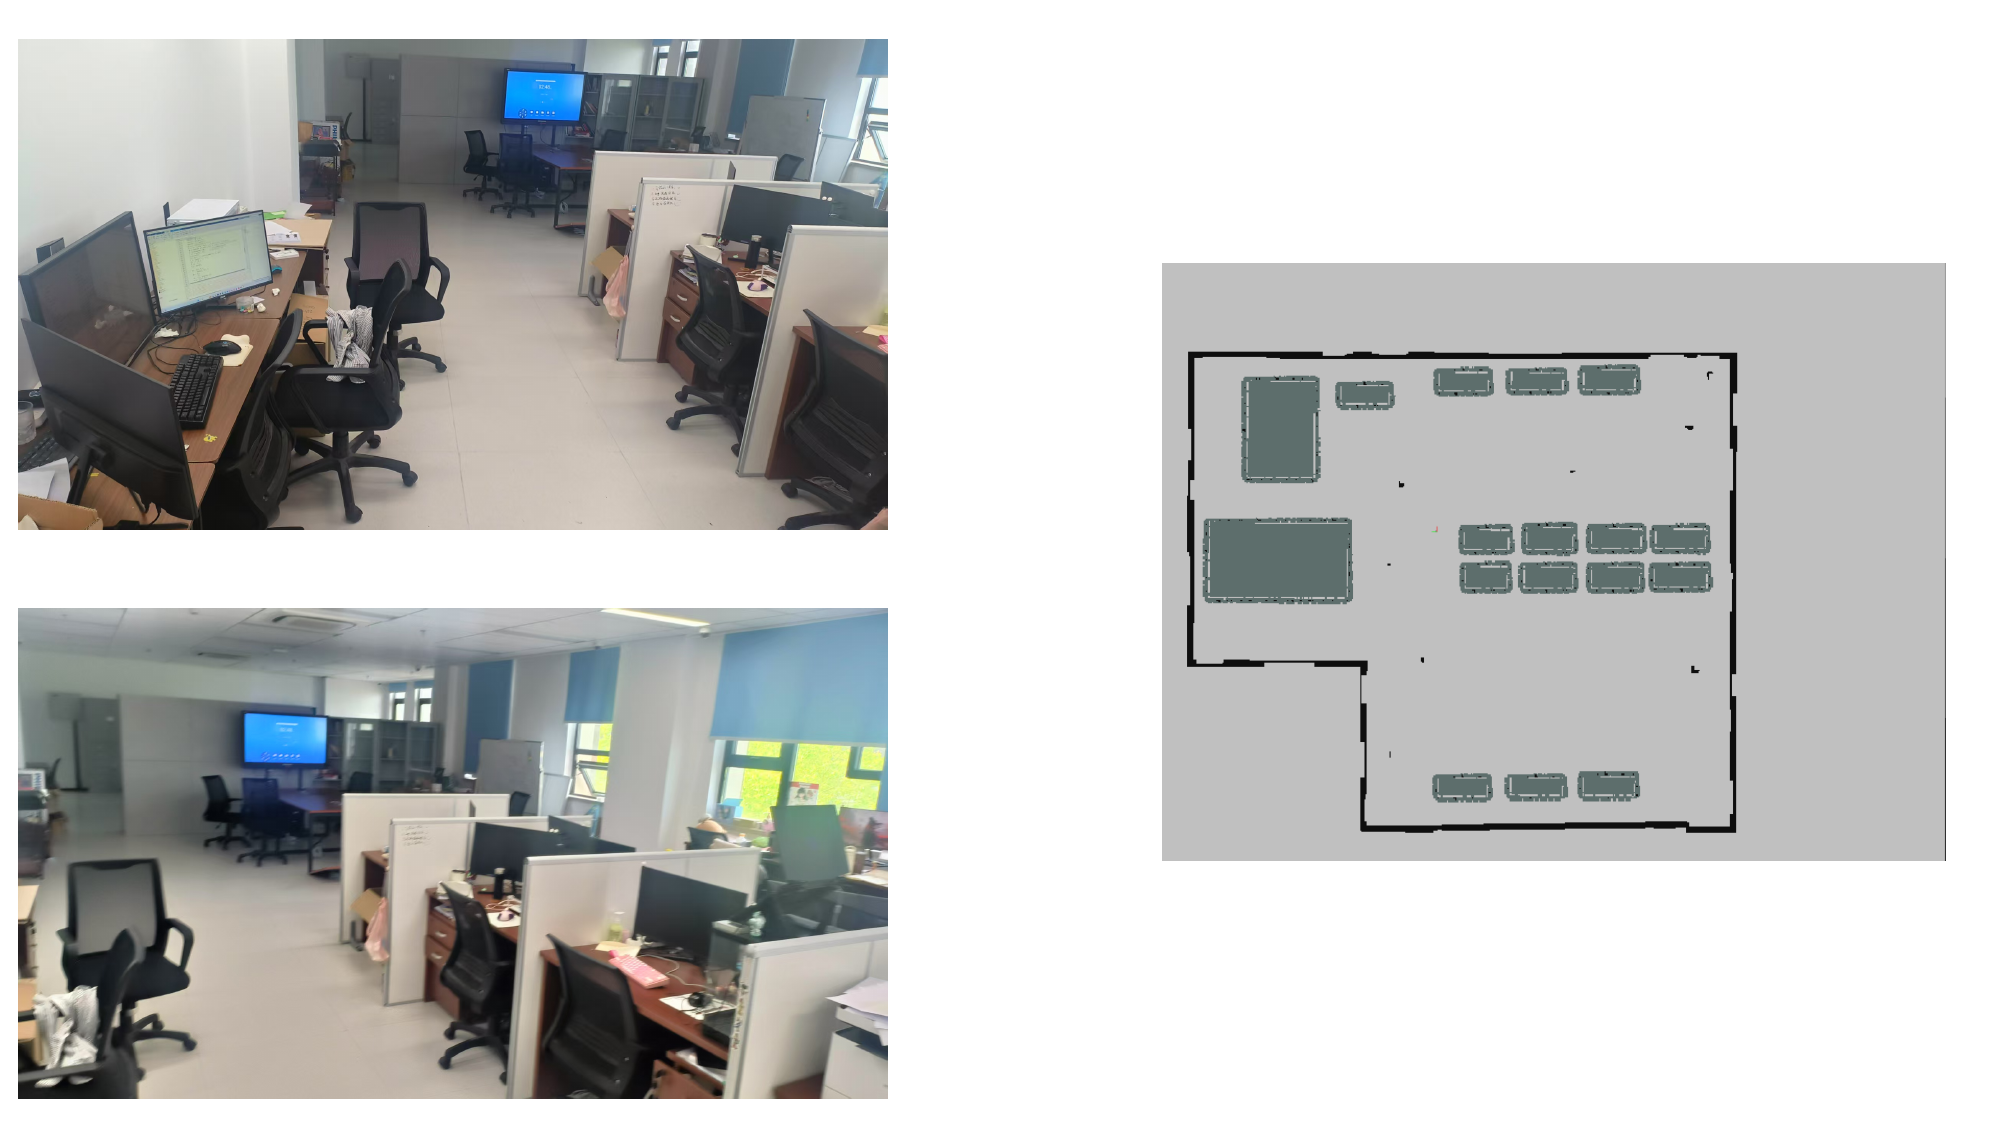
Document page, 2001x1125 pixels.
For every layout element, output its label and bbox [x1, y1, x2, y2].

picture [18, 39, 888, 530]
picture [1162, 263, 1946, 861]
picture [18, 608, 888, 1099]
